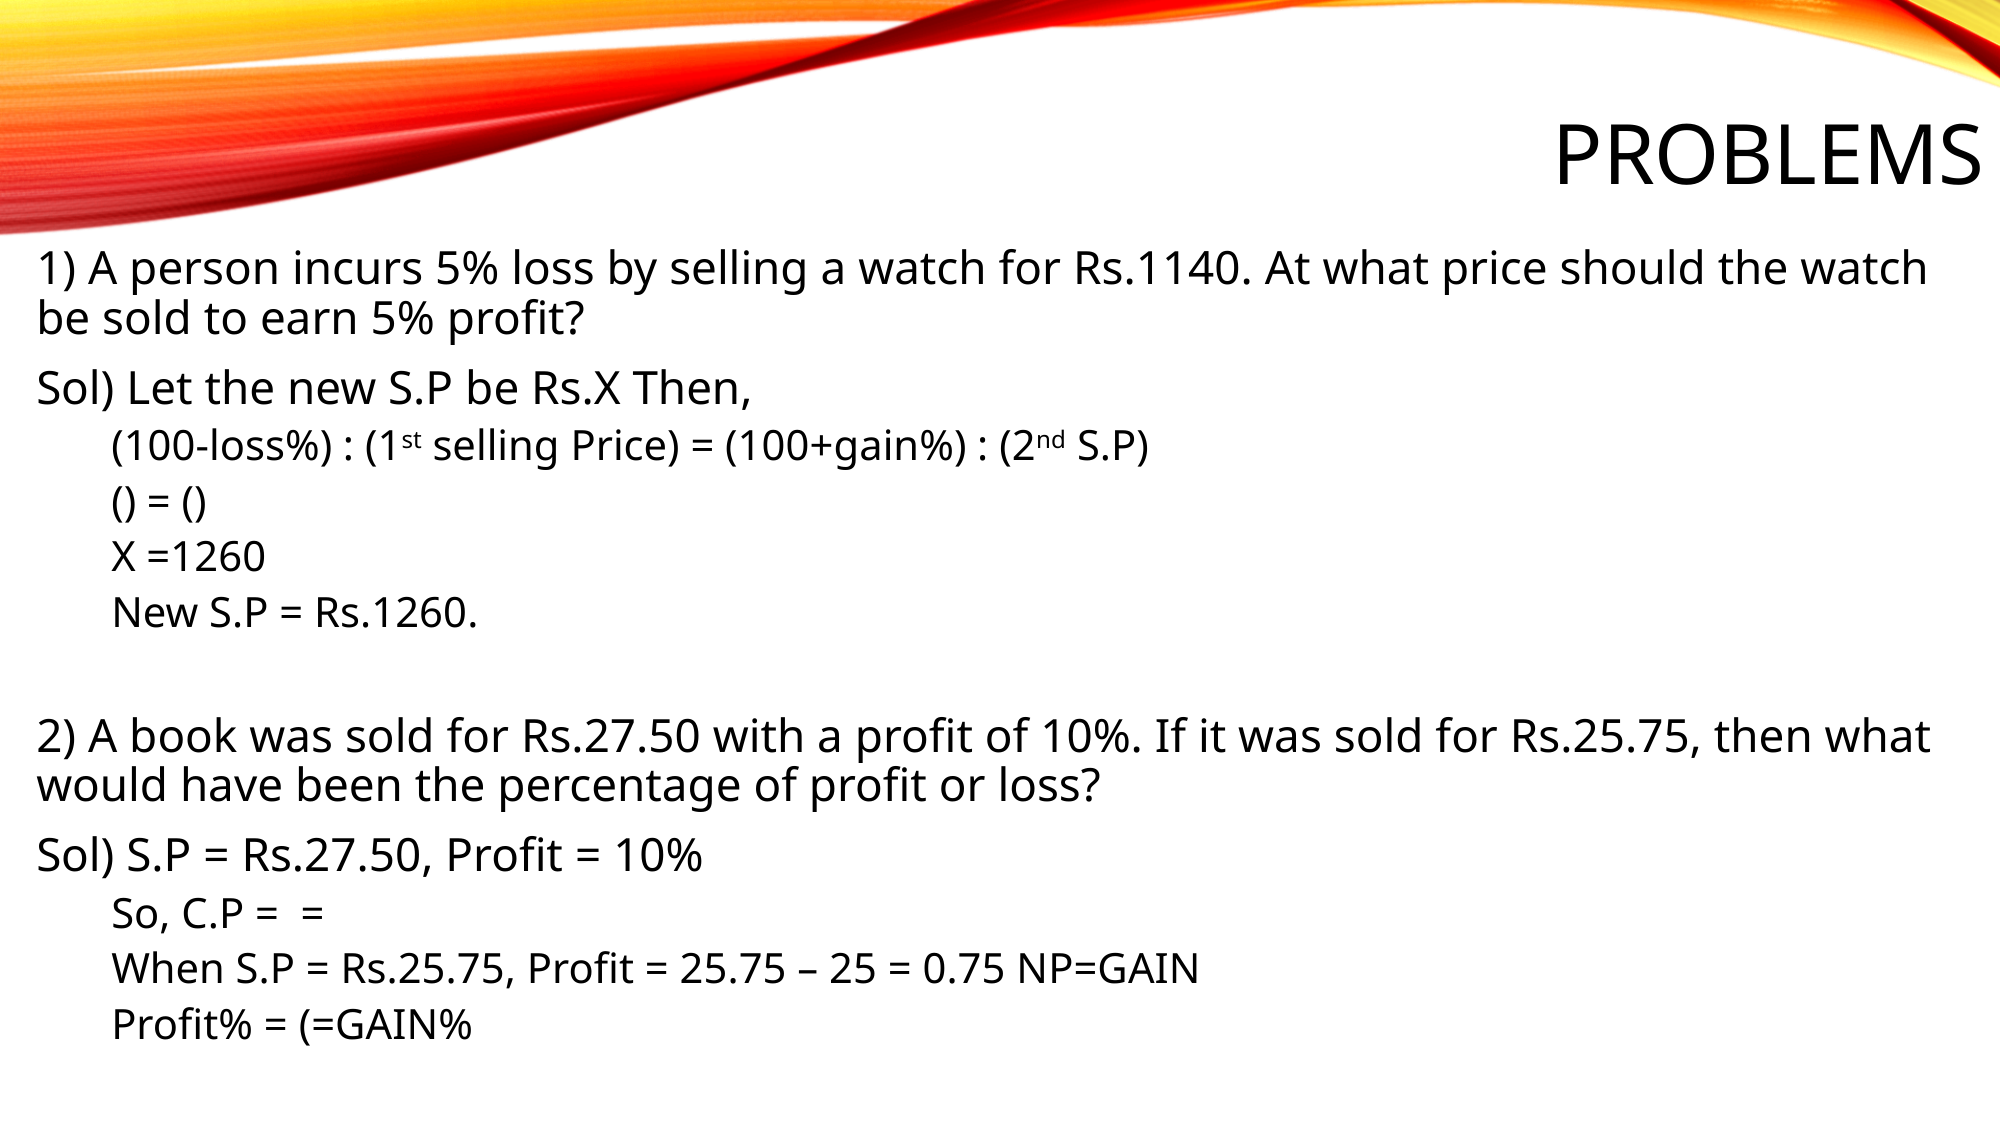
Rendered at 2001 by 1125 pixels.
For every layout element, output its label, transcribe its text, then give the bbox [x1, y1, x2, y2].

picture [0, 0, 2000, 237]
title PROBLEMS [587, 51, 2000, 264]
